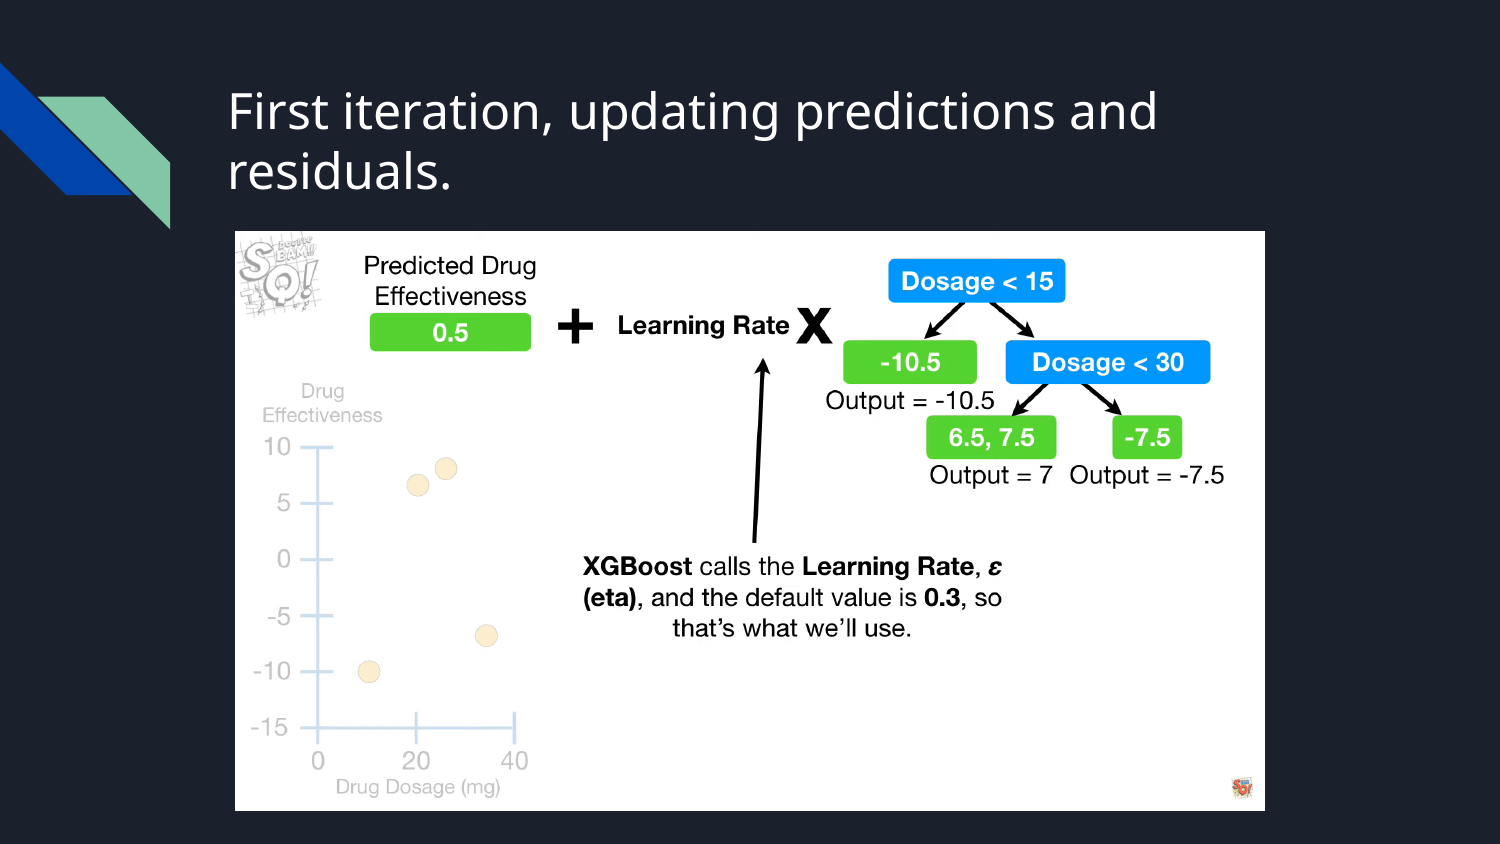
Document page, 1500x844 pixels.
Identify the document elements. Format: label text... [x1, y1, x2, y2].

picture [234, 230, 1265, 811]
title First iteration, updating predictions and residuals. [212, 64, 1368, 215]
